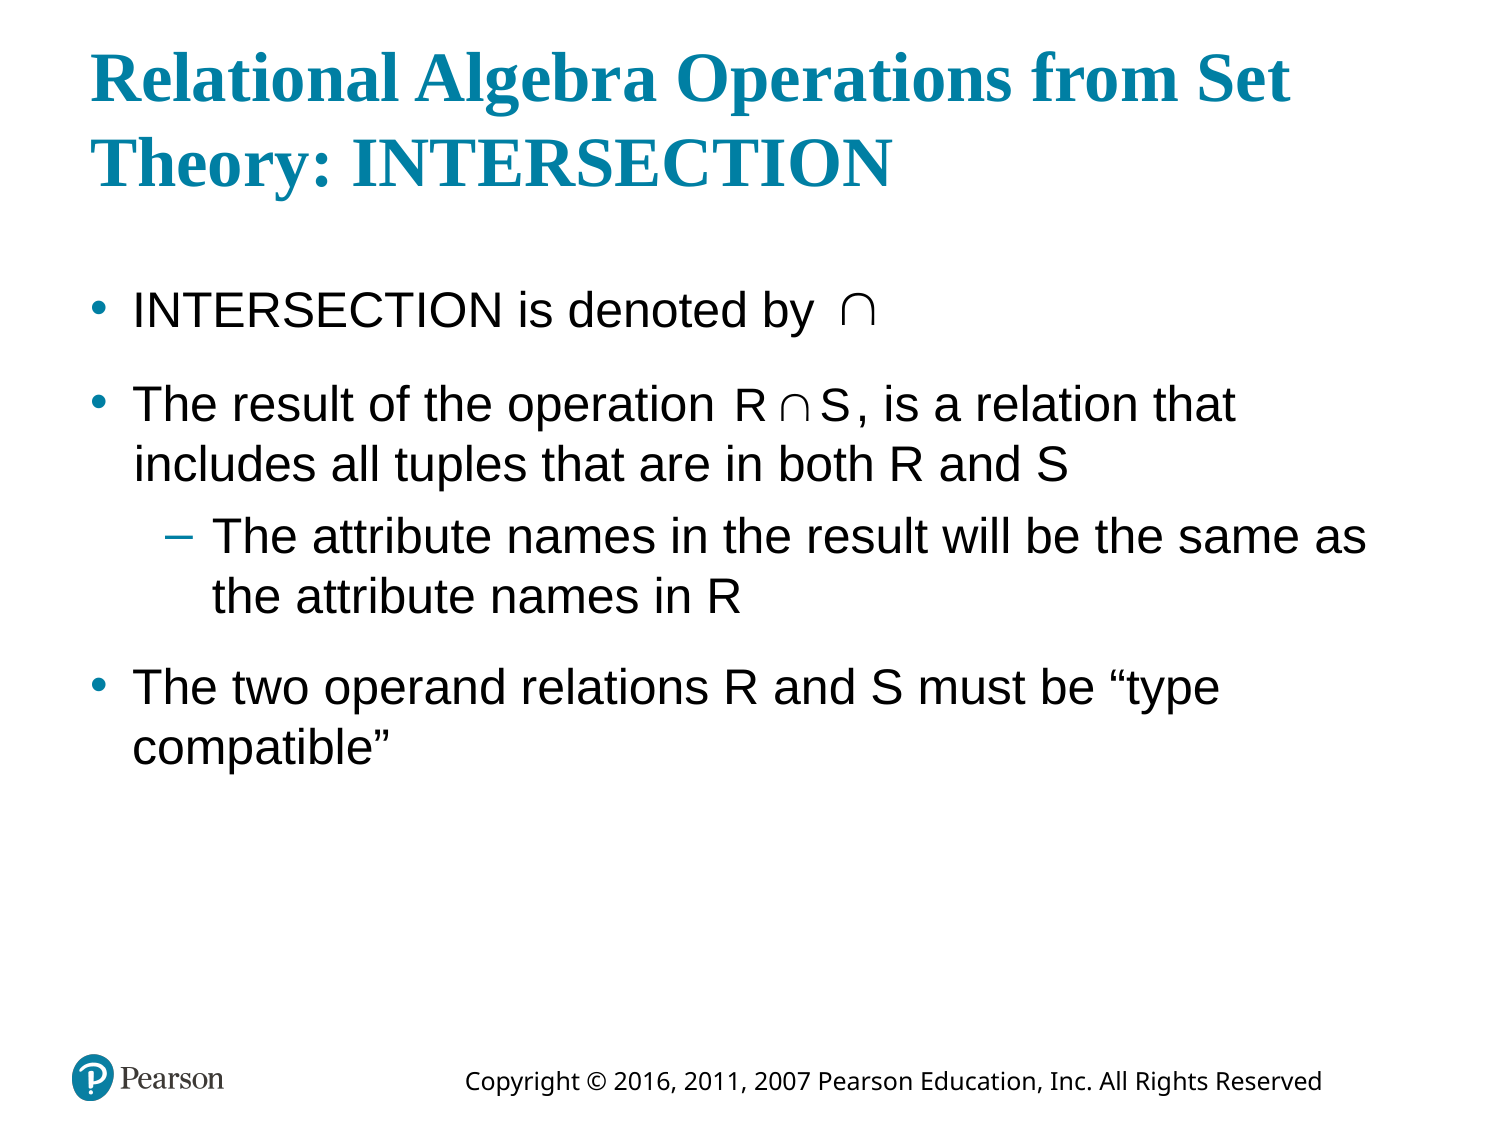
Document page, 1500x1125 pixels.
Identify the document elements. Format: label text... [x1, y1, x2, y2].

picture [72, 1054, 88, 1070]
picture [72, 1087, 83, 1101]
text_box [729, 378, 859, 434]
picture [98, 1054, 224, 1101]
title Relational Algebra Operations from Set Theory: INTERSECTION [75, 35, 1425, 216]
list INTERSECTION is denoted by [75, 262, 835, 355]
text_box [828, 287, 889, 335]
picture [80, 1063, 106, 1088]
list , is a relation that includes all tuples that are in both R and S The attribute names in the result will be the same as the attribute names in R The two operand relations R and S must be “type compatible” [75, 355, 1425, 834]
